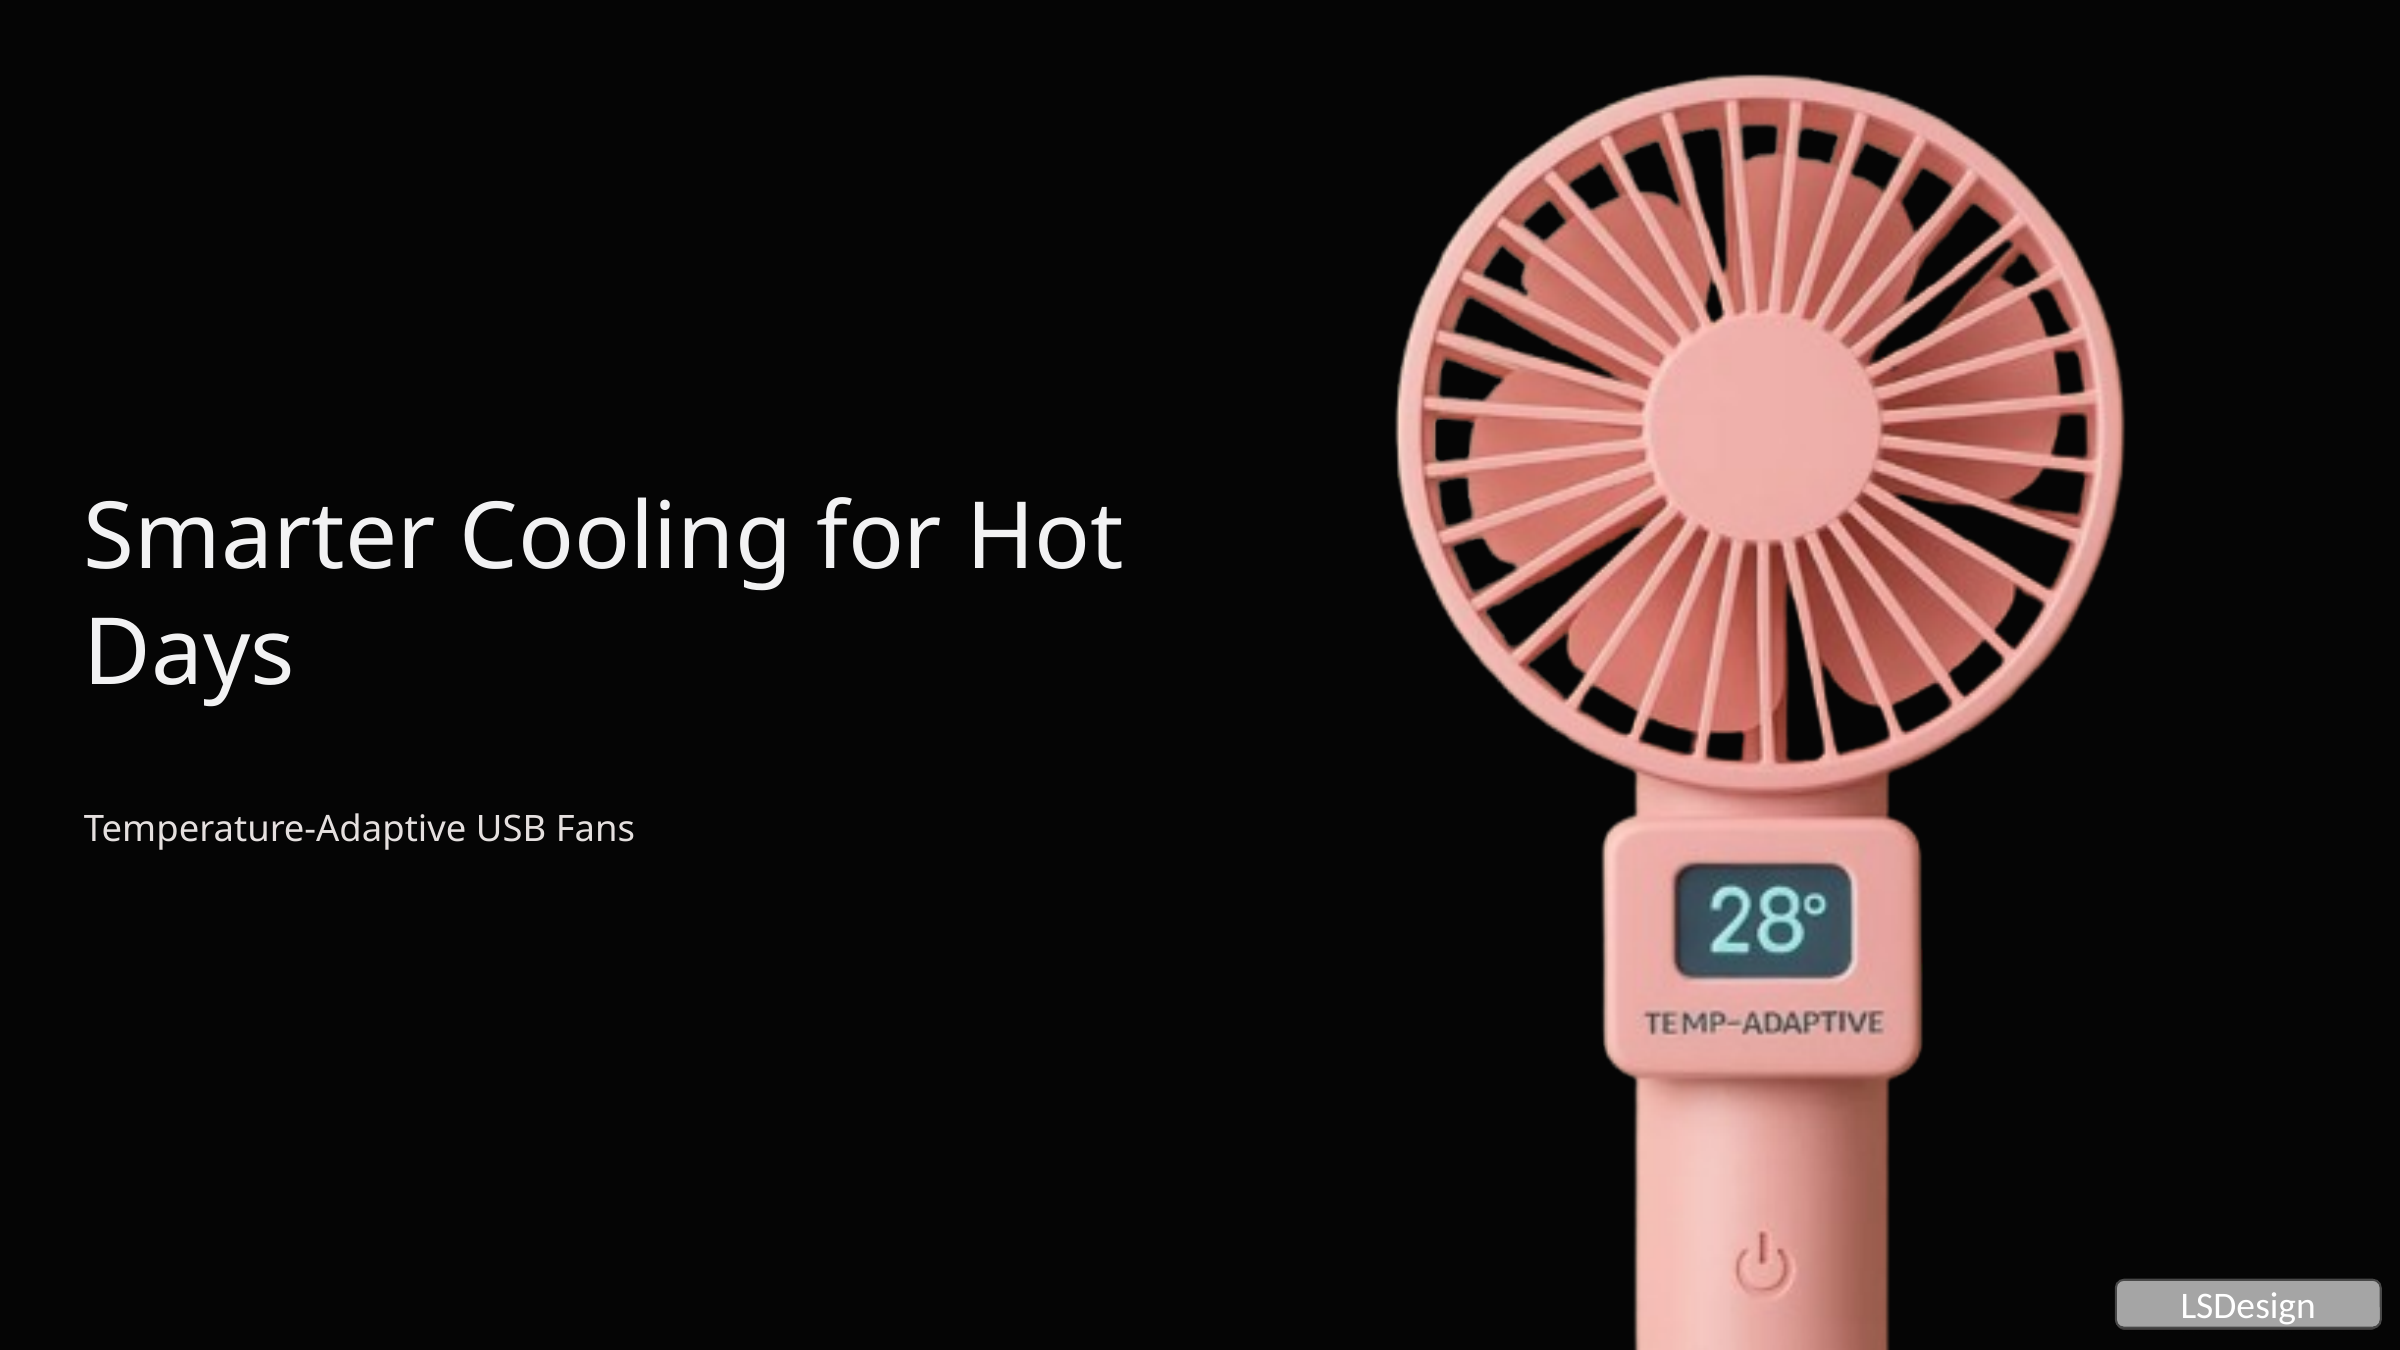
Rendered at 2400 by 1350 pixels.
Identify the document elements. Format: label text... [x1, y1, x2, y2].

text_box Smarter Cooling for Hot Days [83, 471, 1025, 705]
picture [1025, 0, 2400, 1350]
text_box Temperature-Adaptive USB Fans [83, 789, 1025, 849]
